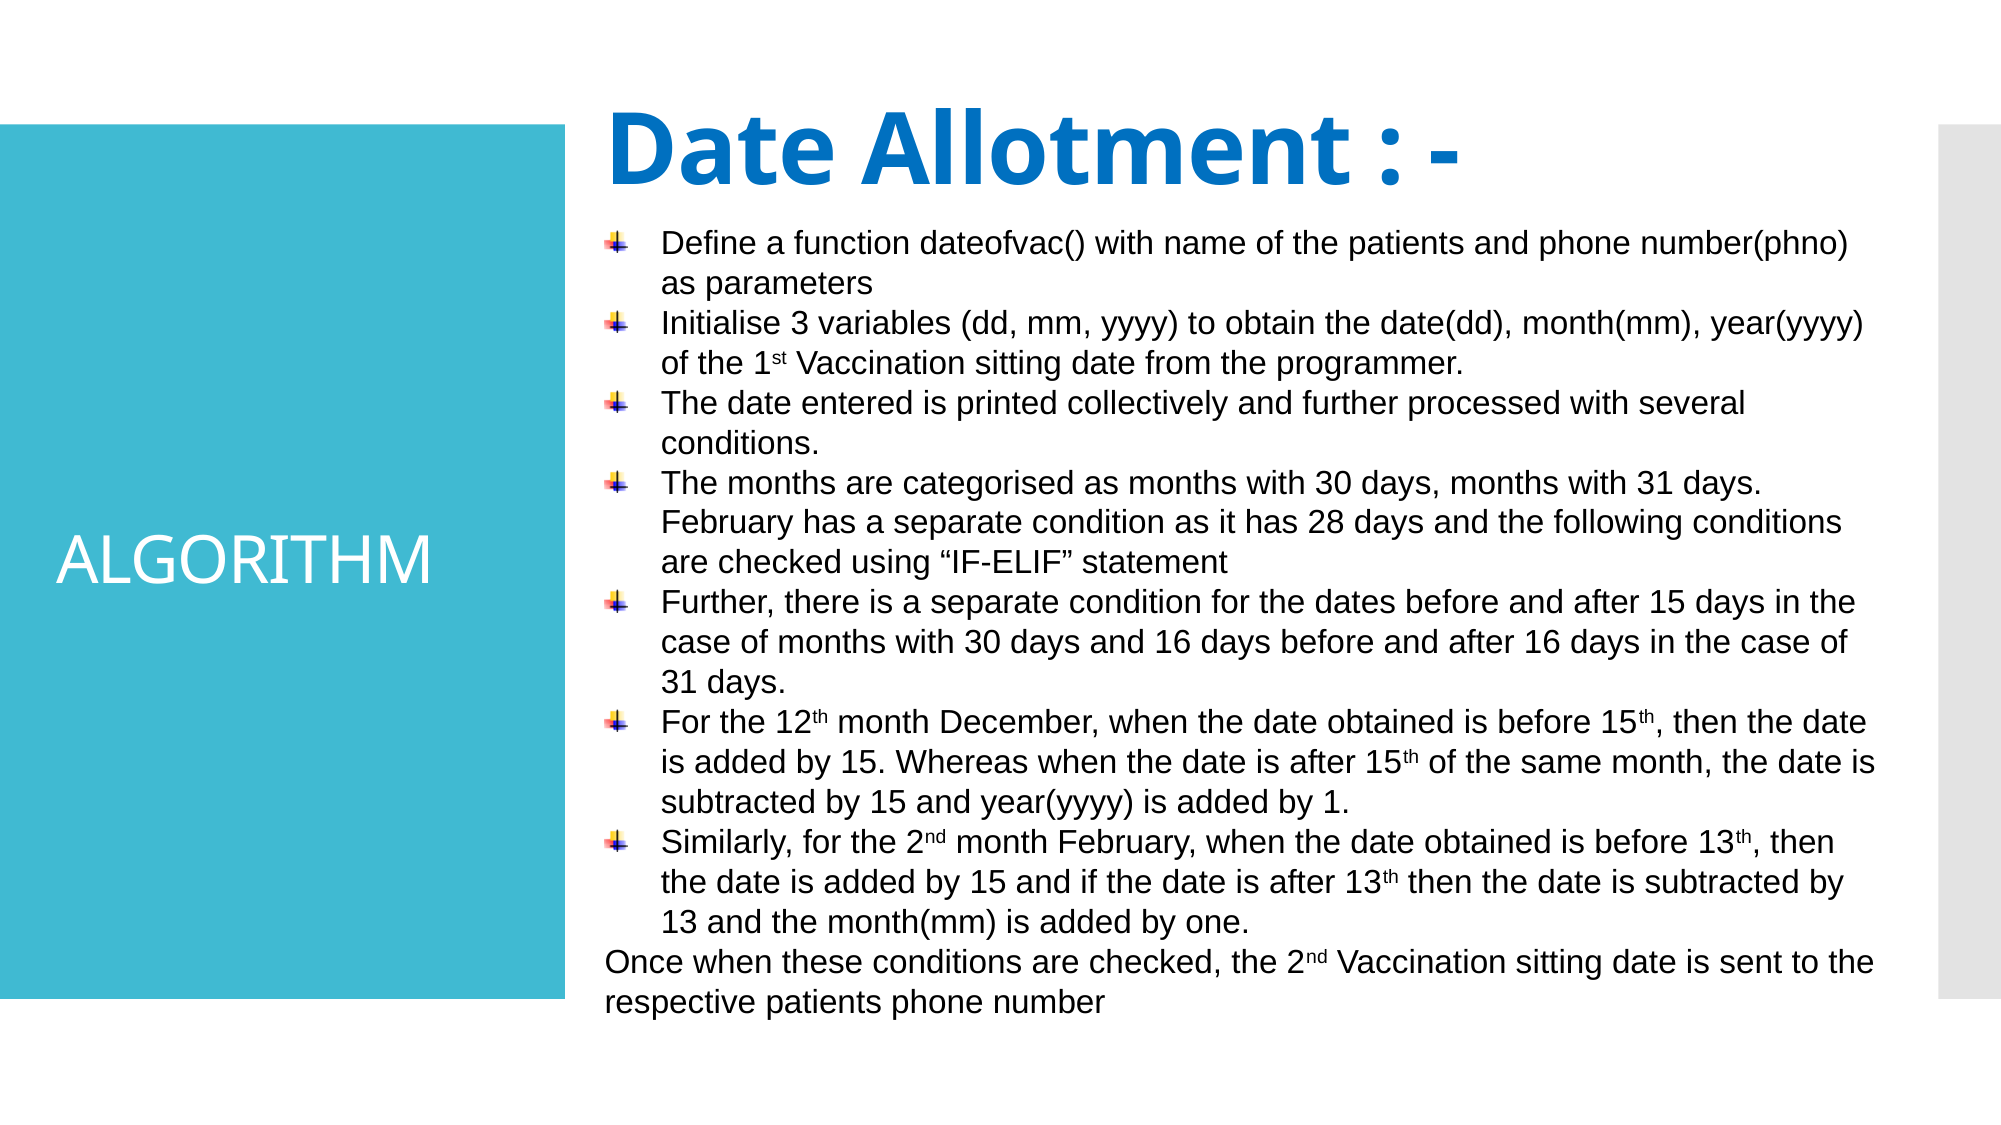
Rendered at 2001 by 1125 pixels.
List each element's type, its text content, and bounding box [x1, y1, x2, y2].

picture [604, 389, 628, 413]
picture [604, 588, 628, 613]
picture [604, 708, 628, 732]
title ALGORITHM [41, 184, 525, 940]
picture [604, 469, 628, 493]
picture [604, 309, 628, 333]
text_box Date Allotment : - Define a function dateofvac() with name of the patients and phone number(phno) as parameters Initialise 3 variables (dd, mm, yyyy) to obtain the date(dd), month(mm), year(yyyy) of the 1st Vaccination sitting date from the programmer. The date entered is printed collectively and further processed with several conditions. The months are categorised as months with 30 days, months with 31 days. February has a separate condition as it has 28 days and the following conditions are checked using “IF-ELIF” statement Further, there is a separate condition for the dates before and after 15 days in the case of months with 30 days and 16 days before and after 16 days in the case of 31 days. For the 12th month December, when the date obtained is before 15th, then the date is added by 15. Whereas when the date is after 15th of the same month, the date is subtracted by 15 and year(yyyy) is added by 1. Similarly, for the 2nd month February, when the date obtained is before 13th, then the date is added by 15 and if the date is after 13th then the date is subtracted by 13 and the month(mm) is added by one. Once when these conditions are checked, the 2nd Vaccination sitting date is sent to the respective patients phone number [589, 68, 1906, 1028]
picture [604, 828, 628, 852]
picture [604, 229, 628, 253]
